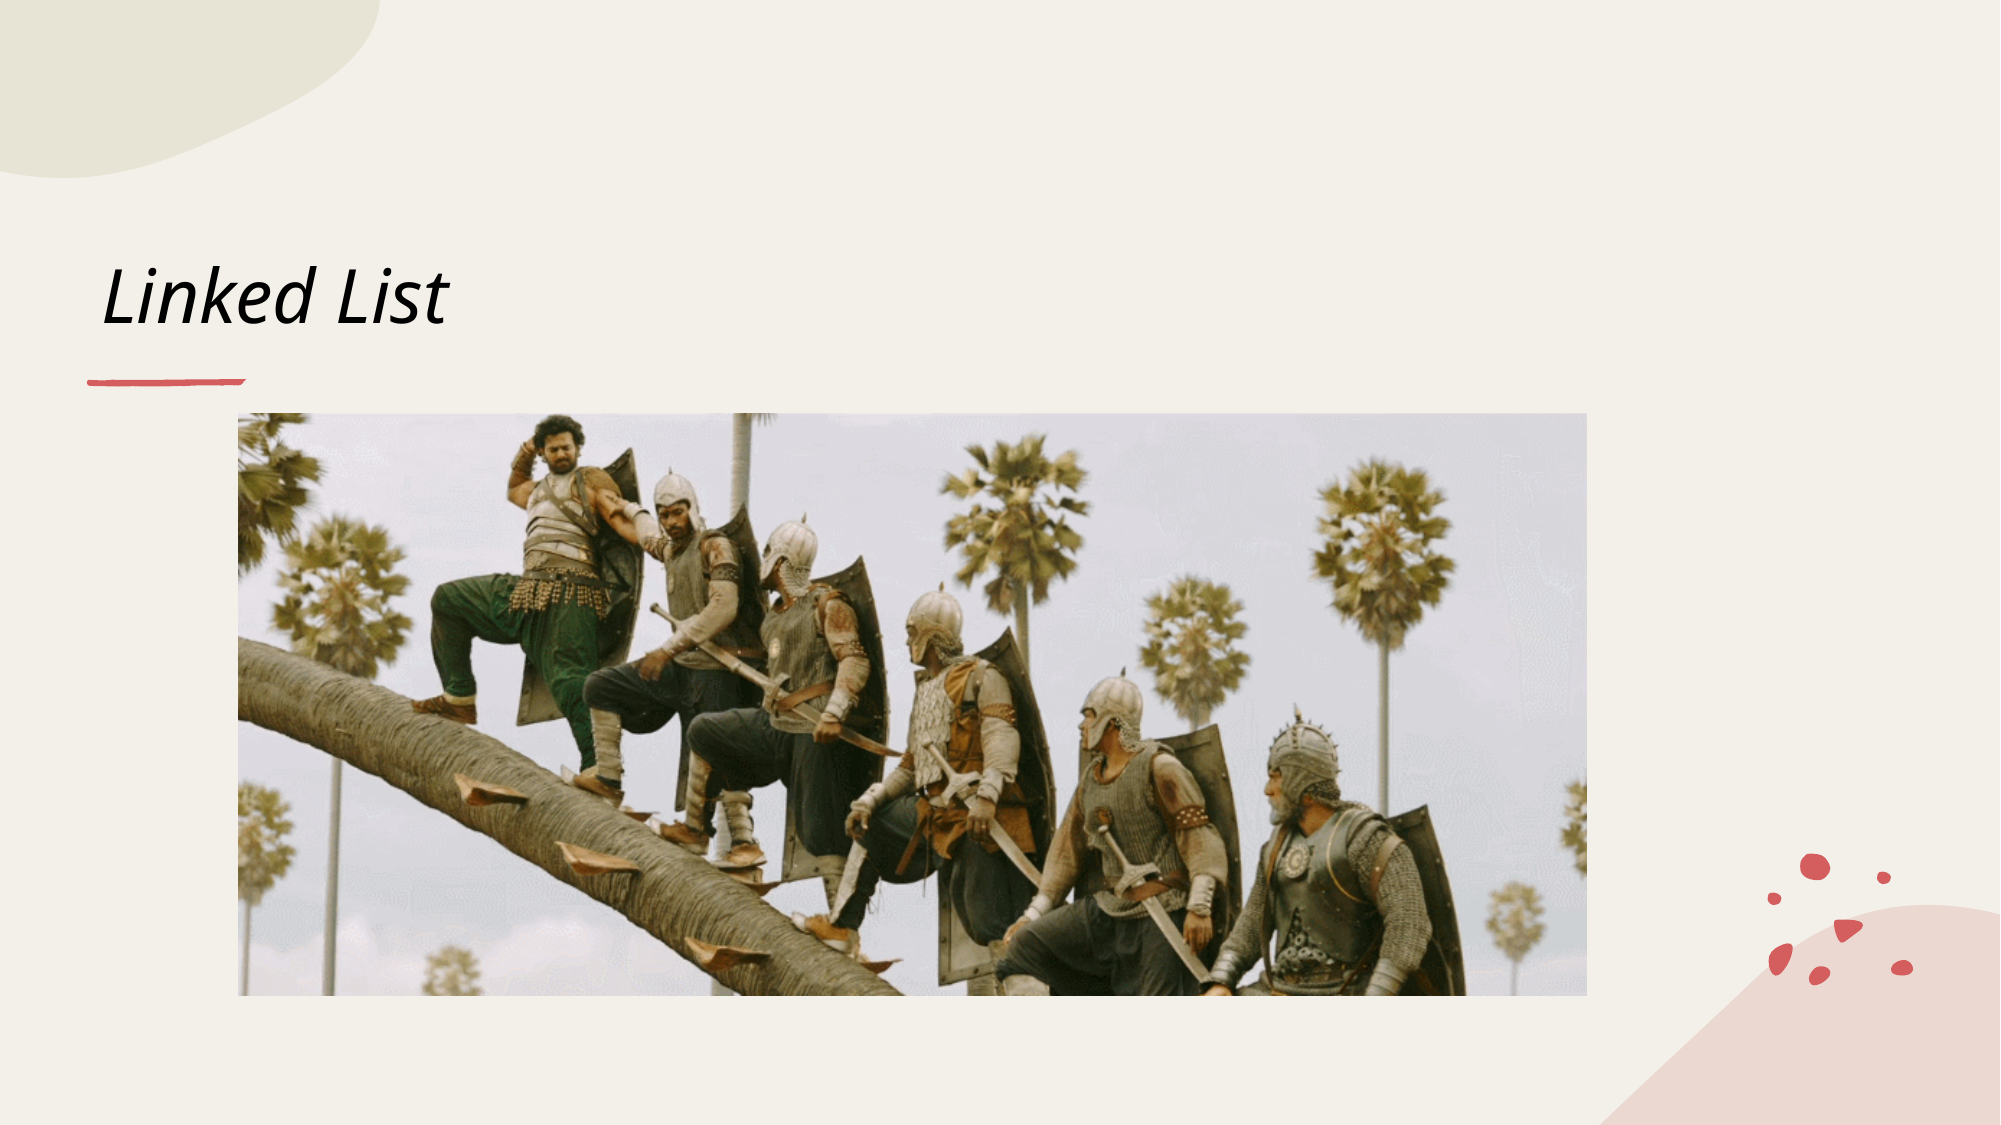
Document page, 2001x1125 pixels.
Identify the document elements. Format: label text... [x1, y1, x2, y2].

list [238, 413, 1587, 996]
title Linked List [86, 129, 1740, 347]
